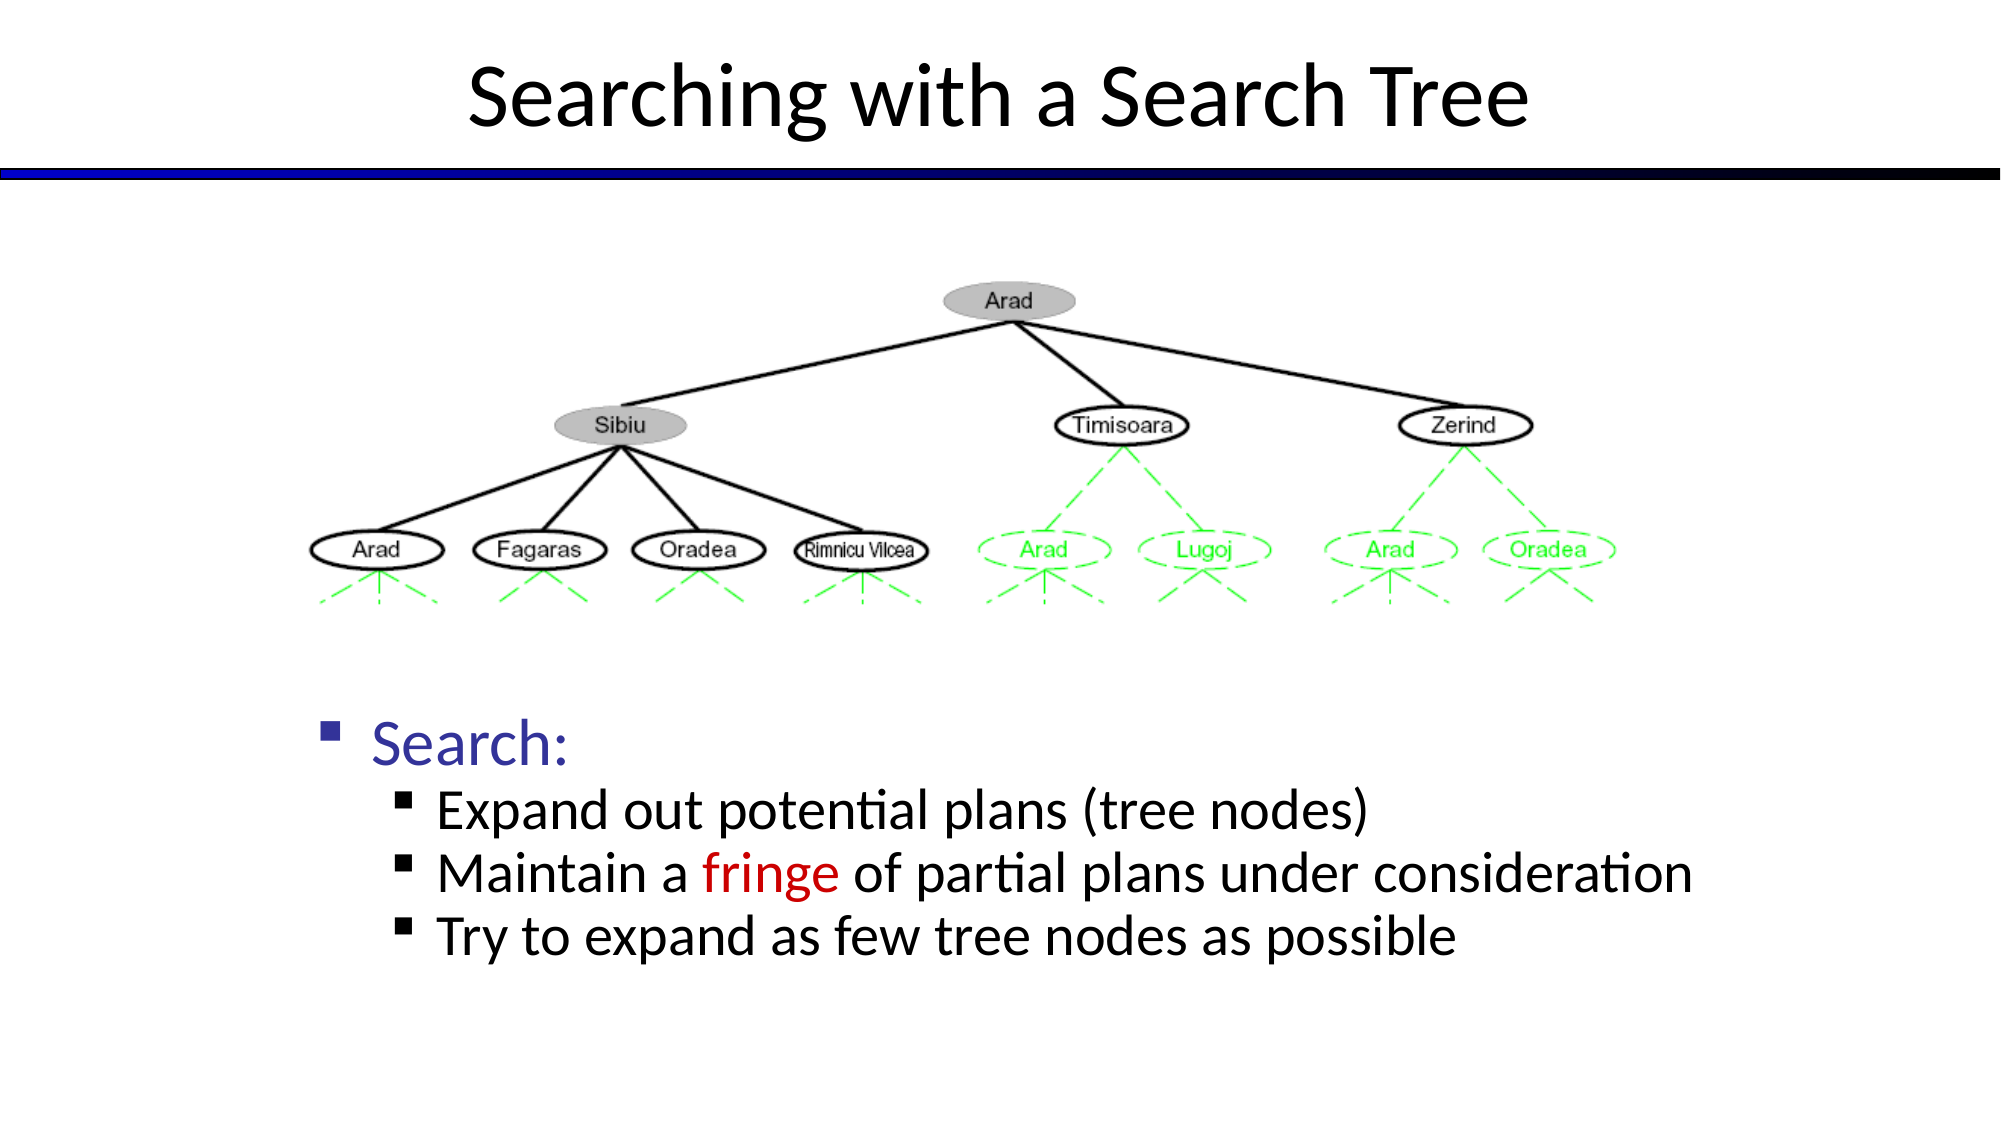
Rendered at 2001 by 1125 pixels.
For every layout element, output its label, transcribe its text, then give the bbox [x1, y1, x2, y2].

picture [299, 274, 1625, 616]
title Searching with a Search Tree [0, 0, 2000, 184]
list Search: Expand out potential plans (tree nodes) Maintain a fringe of partial plans under consideration Try to expand as few tree nodes as possible [299, 699, 1788, 1026]
